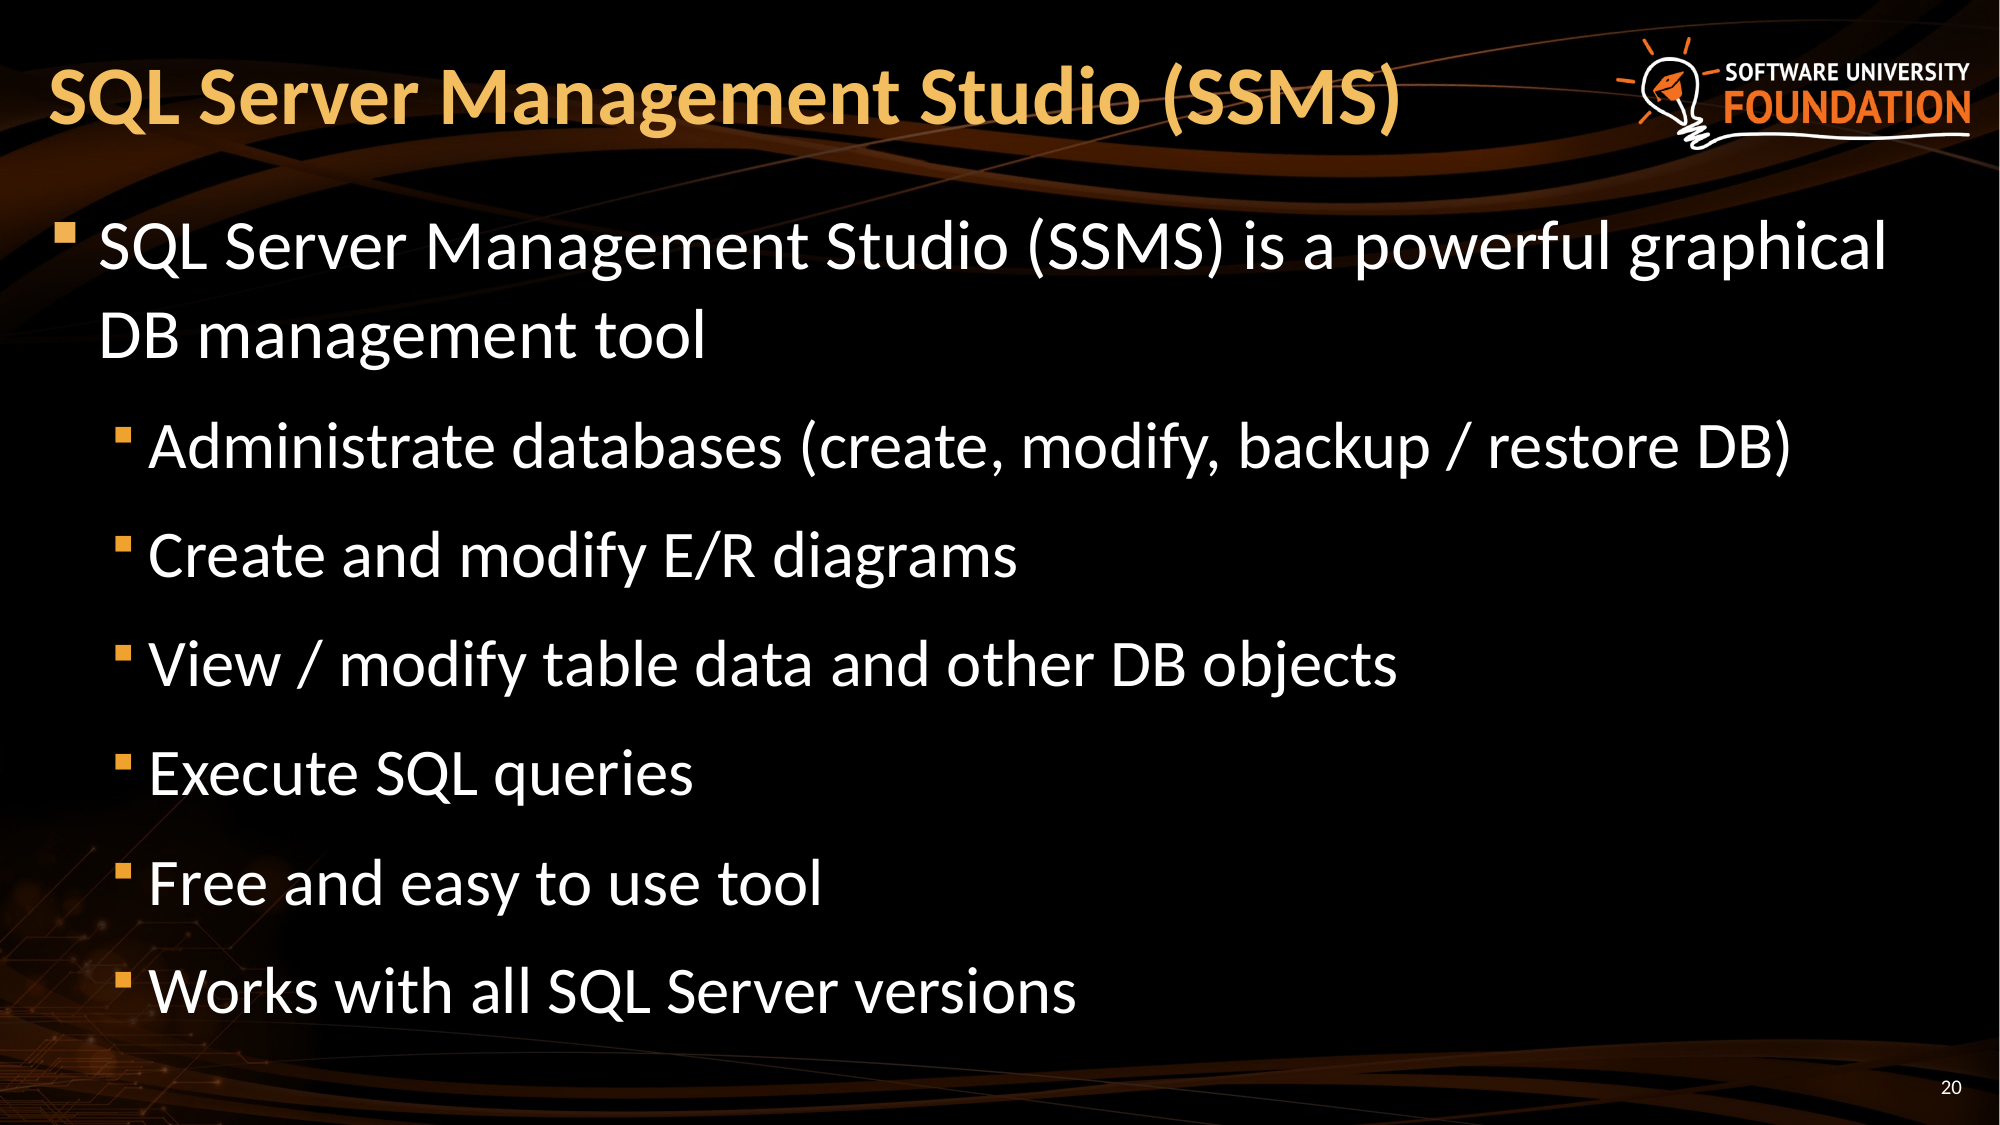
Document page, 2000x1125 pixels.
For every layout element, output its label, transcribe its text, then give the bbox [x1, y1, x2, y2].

slide_number 20 [1897, 1070, 1968, 1103]
picture [0, 0, 2000, 1125]
list SQL Server Management Studio (SSMS) is a powerful graphical DB management tool Administrate databases (create, modify, backup / restore DB) Create and modify E/R diagrams View / modify table data and other DB objects Execute SQL queries Free and easy to use tool Works with all SQL Server versions [31, 188, 1968, 1103]
title SQL Server Management Studio (SSMS) [30, 6, 1602, 189]
